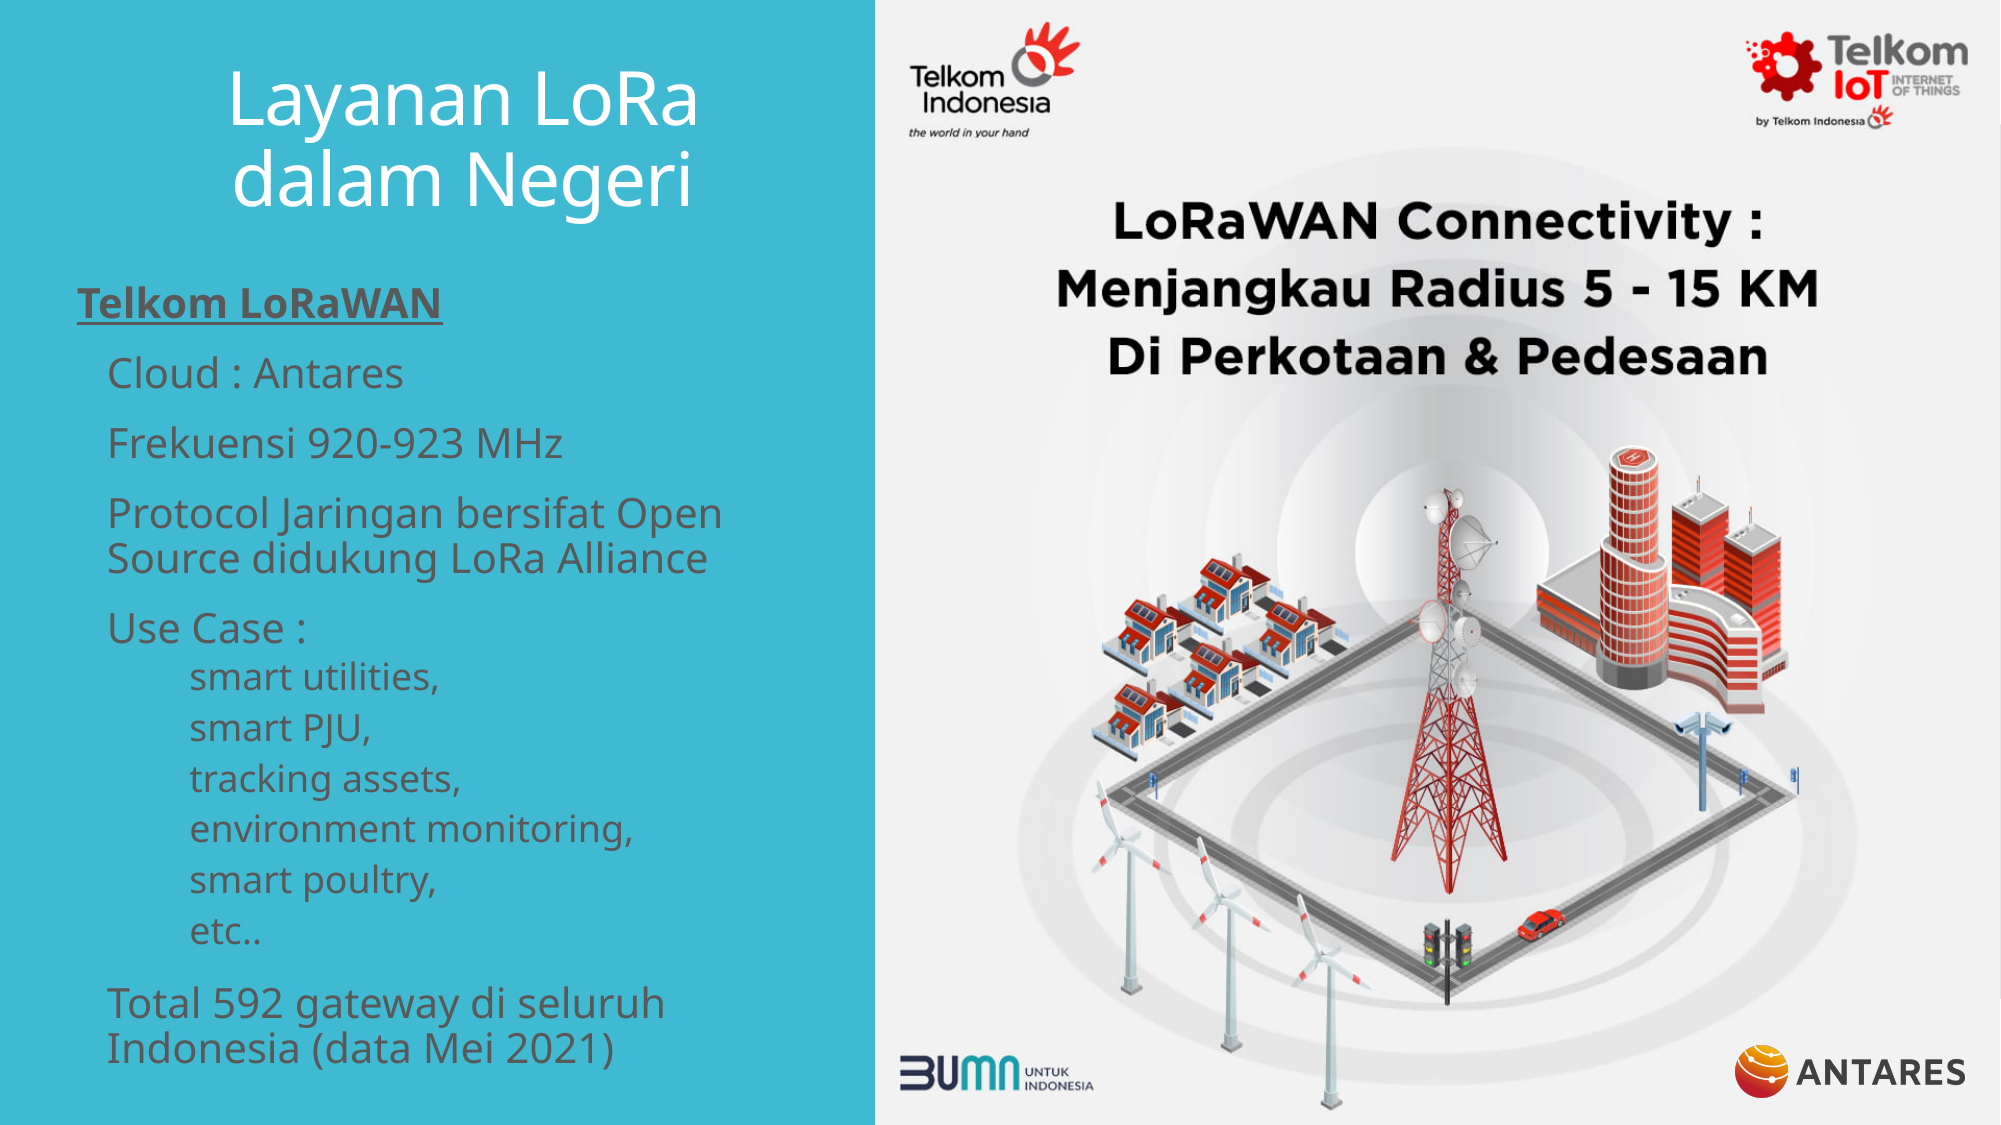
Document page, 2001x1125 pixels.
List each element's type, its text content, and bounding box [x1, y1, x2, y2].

title Layanan LoRa dalam Negeri [143, 24, 784, 258]
text_box [0, 0, 874, 1125]
list Telkom LoRaWAN Cloud : Antares Frekuensi 920-923 MHz Protocol Jaringan bersifat Open Source didukung LoRa Alliance Use Case : smart utilities, smart PJU, tracking assets, environment monitoring, smart poultry, etc.. Total 592 gateway di seluruh Indonesia (data Mei 2021) [61, 258, 842, 1098]
picture [874, 0, 2000, 1125]
